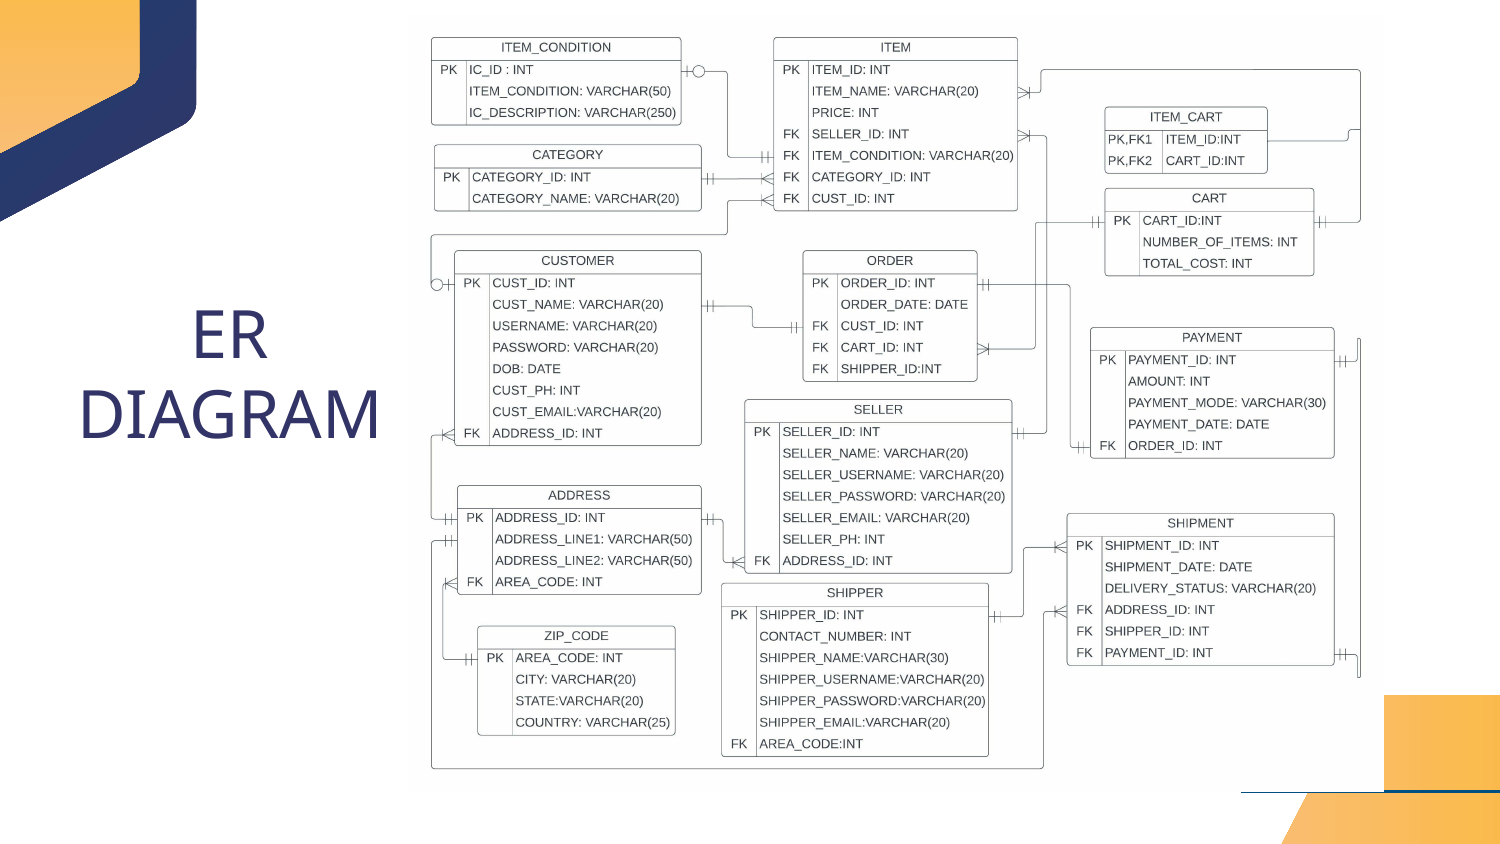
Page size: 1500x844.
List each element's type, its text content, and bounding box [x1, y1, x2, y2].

text_box ER DIAGRAM [10, 276, 403, 379]
picture [408, 13, 1384, 792]
